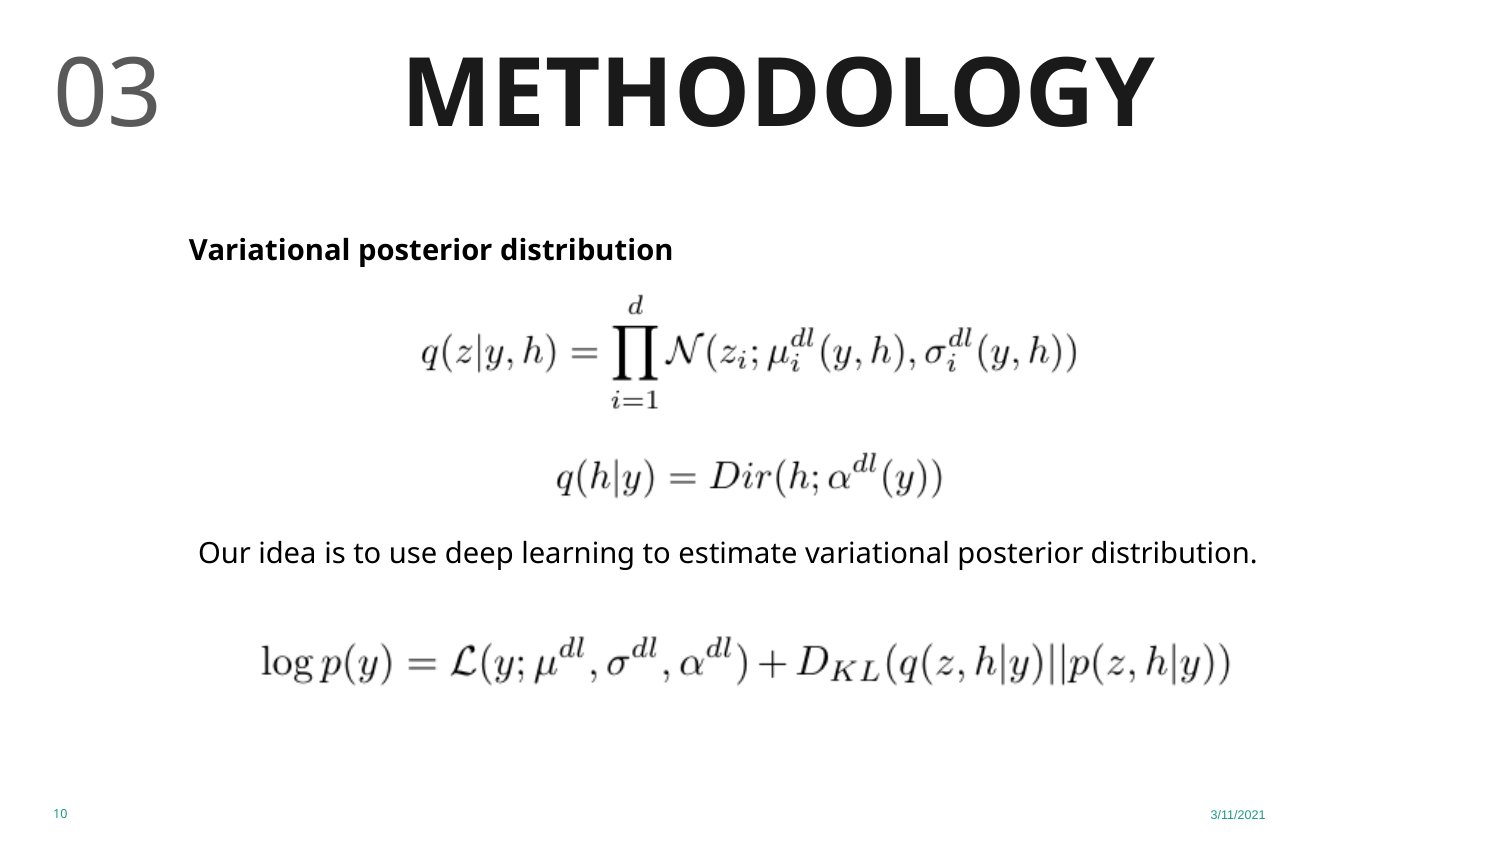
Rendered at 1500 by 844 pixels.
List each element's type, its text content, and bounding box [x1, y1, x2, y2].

slide_number ‹#› [53, 806, 113, 824]
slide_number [1210, 806, 1329, 824]
picture [251, 613, 1249, 705]
list 03 [53, 53, 354, 350]
text_box Our idea is to use deep learning to estimate variational posterior distribution. [183, 519, 1283, 585]
picture [404, 270, 1095, 512]
title METHODOLOGY [401, 53, 1435, 405]
text_box Variational posterior distribution [173, 216, 1274, 282]
